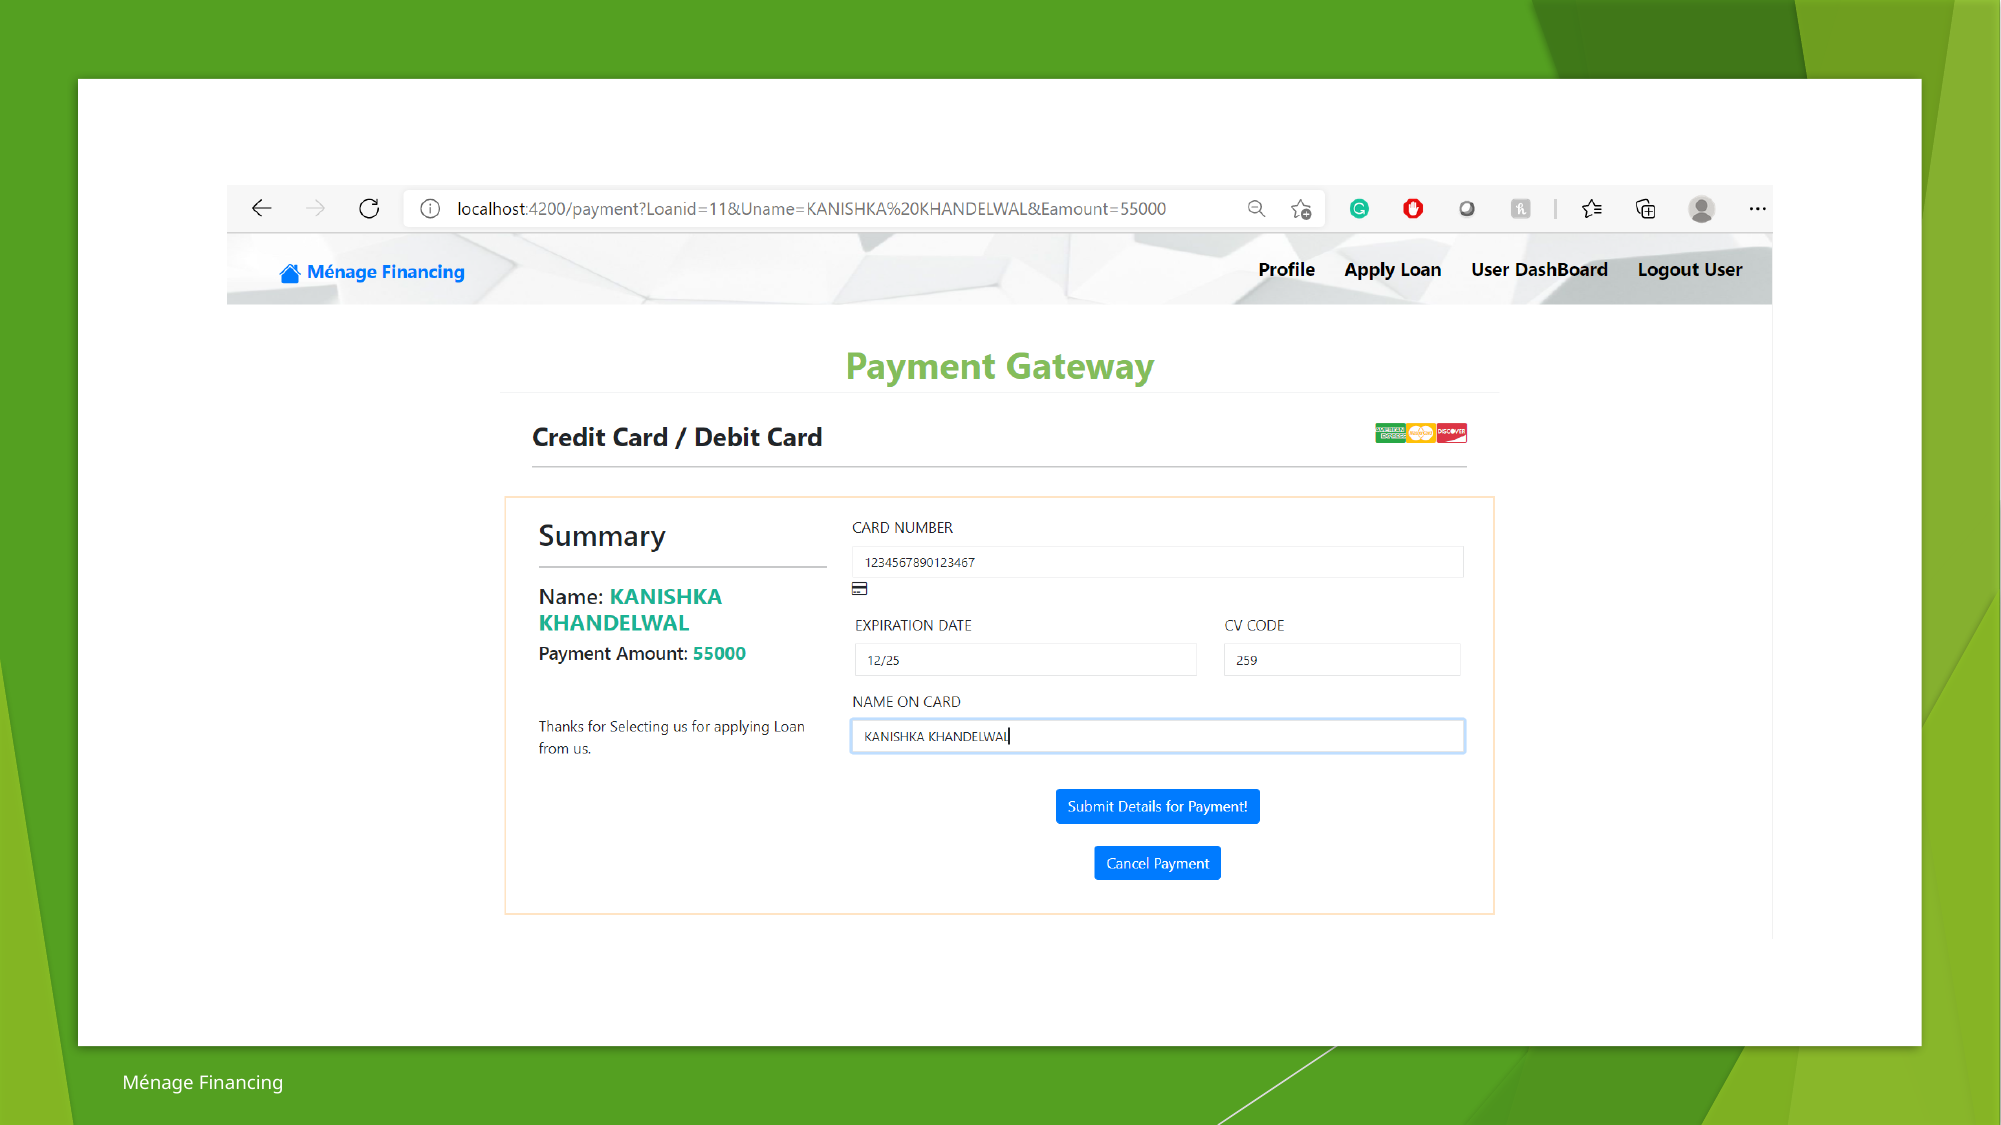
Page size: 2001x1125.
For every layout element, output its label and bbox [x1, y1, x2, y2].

text_box [0, 0, 2000, 1125]
picture [227, 185, 1773, 940]
